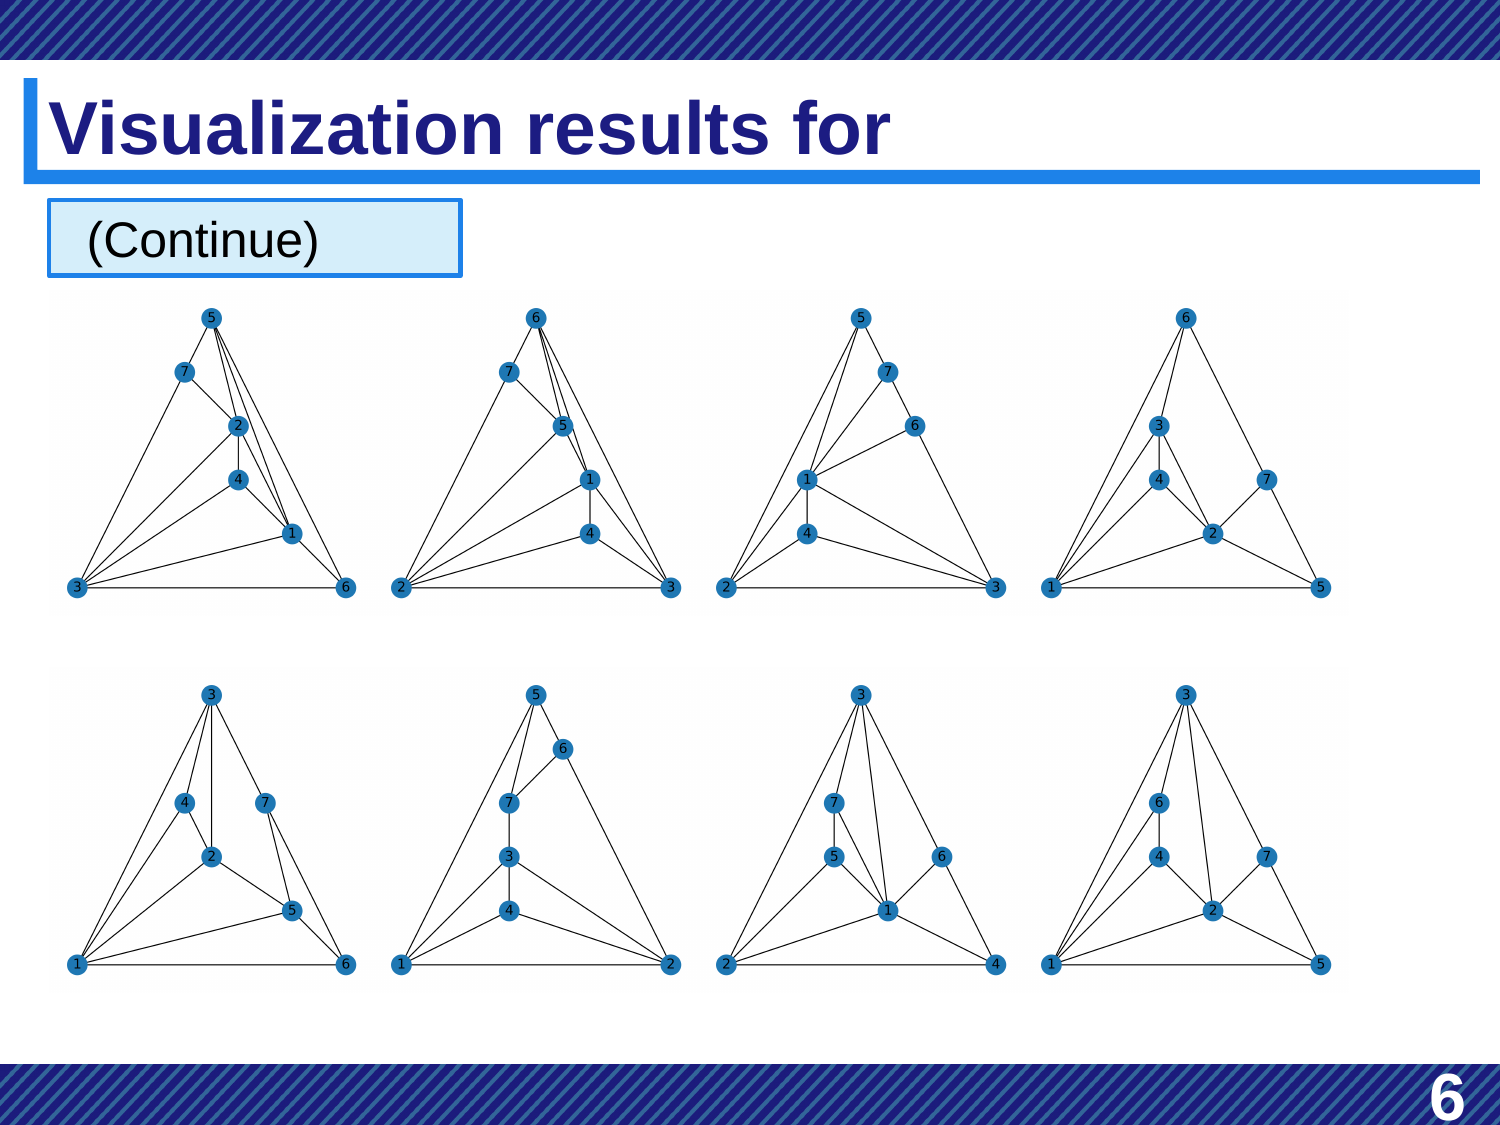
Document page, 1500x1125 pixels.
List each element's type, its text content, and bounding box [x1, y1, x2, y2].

slide_number 6 [1143, 1068, 1482, 1120]
picture [48, 290, 1349, 617]
picture [48, 667, 1349, 994]
picture [0, 0, 1500, 60]
picture [0, 1064, 1500, 1125]
